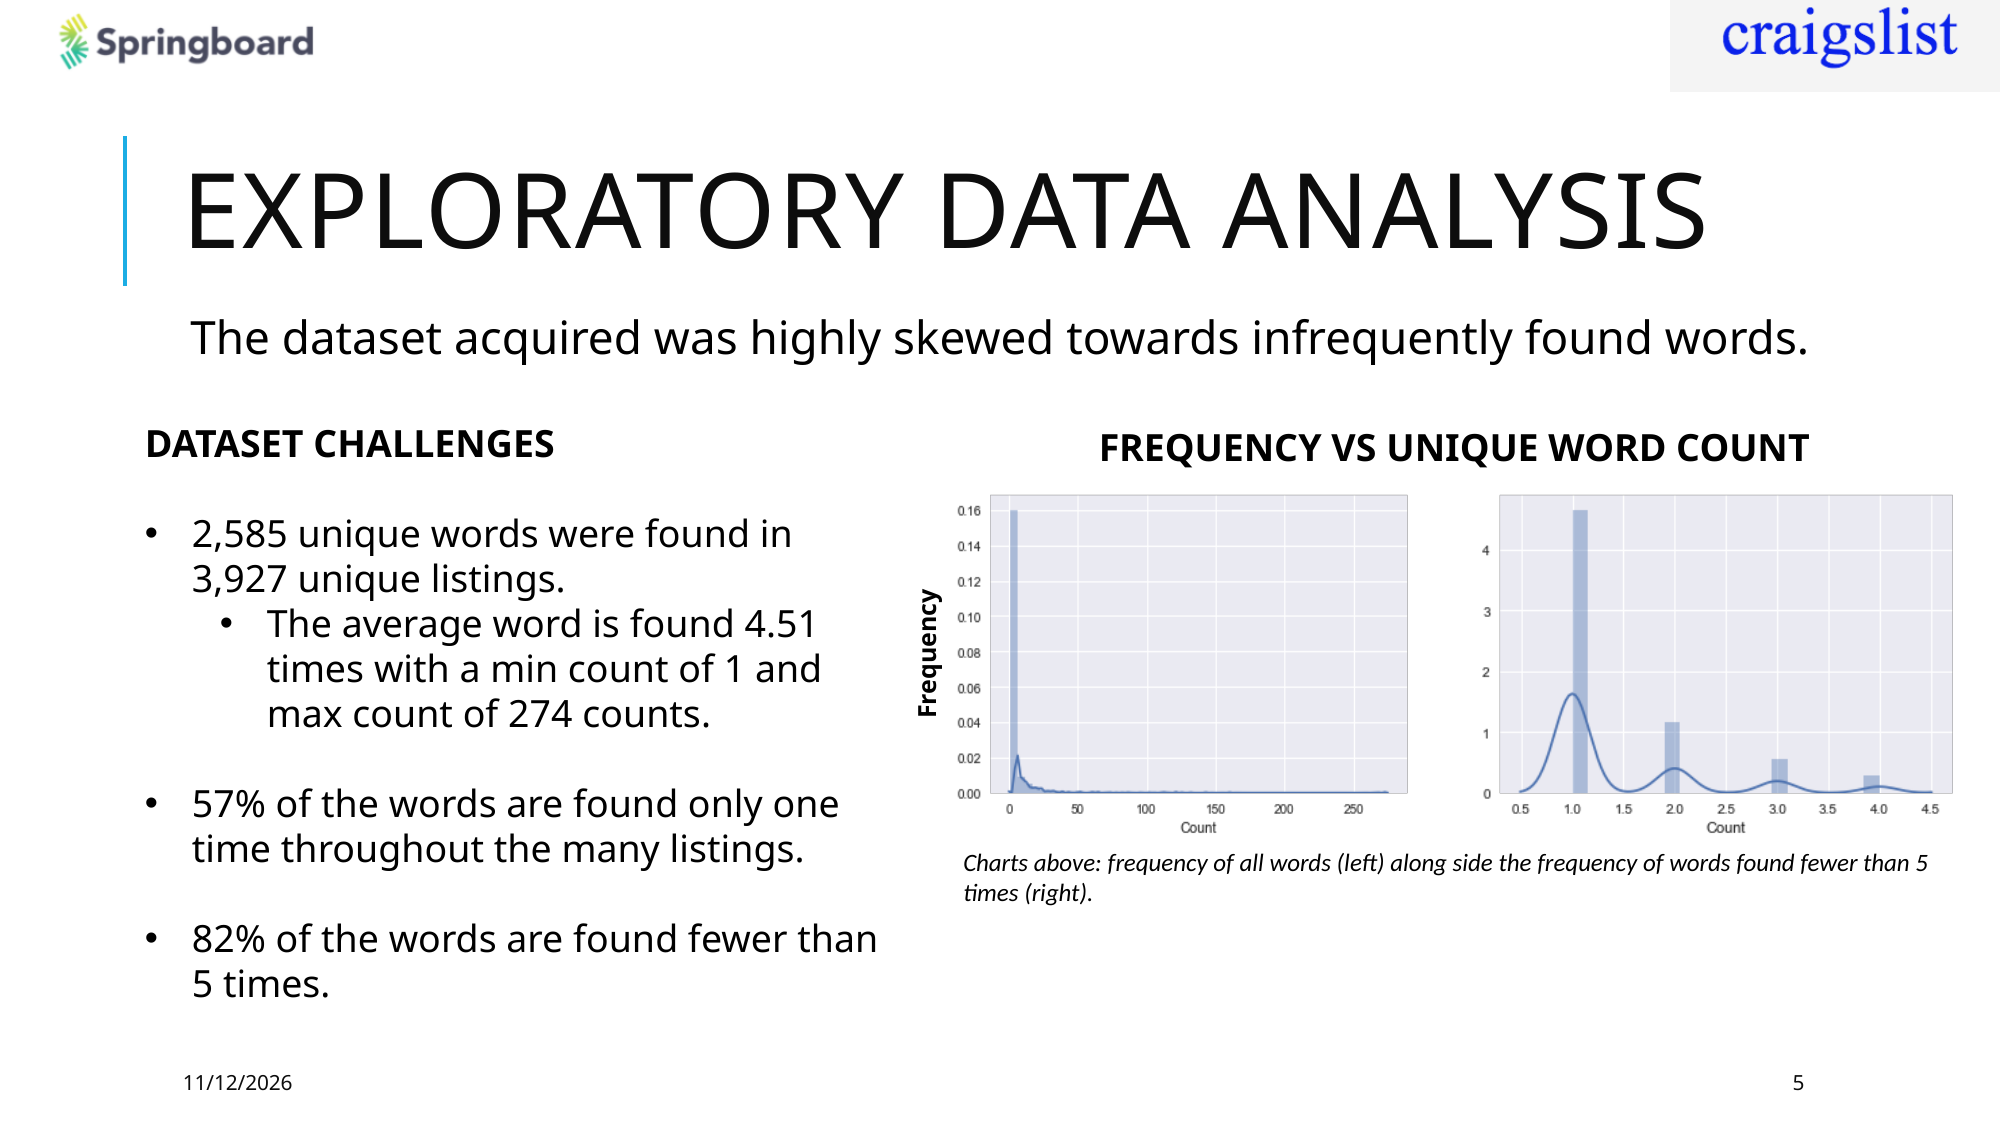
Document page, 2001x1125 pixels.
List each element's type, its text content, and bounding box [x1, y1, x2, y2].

text_box DATASET CHALLENGES 2,585 unique words were found in 3,927 unique listings. The average word is found 4.51 times with a min count of 1 and max count of 274 counts. 57% of the words are found only one time throughout the many listings. 82% of the words are found fewer than 5 times. [130, 412, 913, 1013]
picture [1670, 0, 2000, 92]
text_box FREQUENCY VS UNIQUE WORD COUNT [948, 416, 1961, 477]
text_box Charts above: frequency of all words (left) along side the frequency of words found fewer than 5 times (right). [948, 838, 1961, 914]
slide_number 5 [1777, 1061, 1938, 1107]
picture [948, 487, 1415, 844]
text_box Frequency [903, 502, 941, 807]
title EXPLORATORY DATA ANALYSIS [168, 96, 1763, 308]
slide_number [168, 1061, 522, 1107]
text_box The dataset acquired was highly skewed towards infrequently found words. [167, 308, 1909, 410]
picture [1473, 487, 1961, 844]
picture [0, 0, 369, 83]
